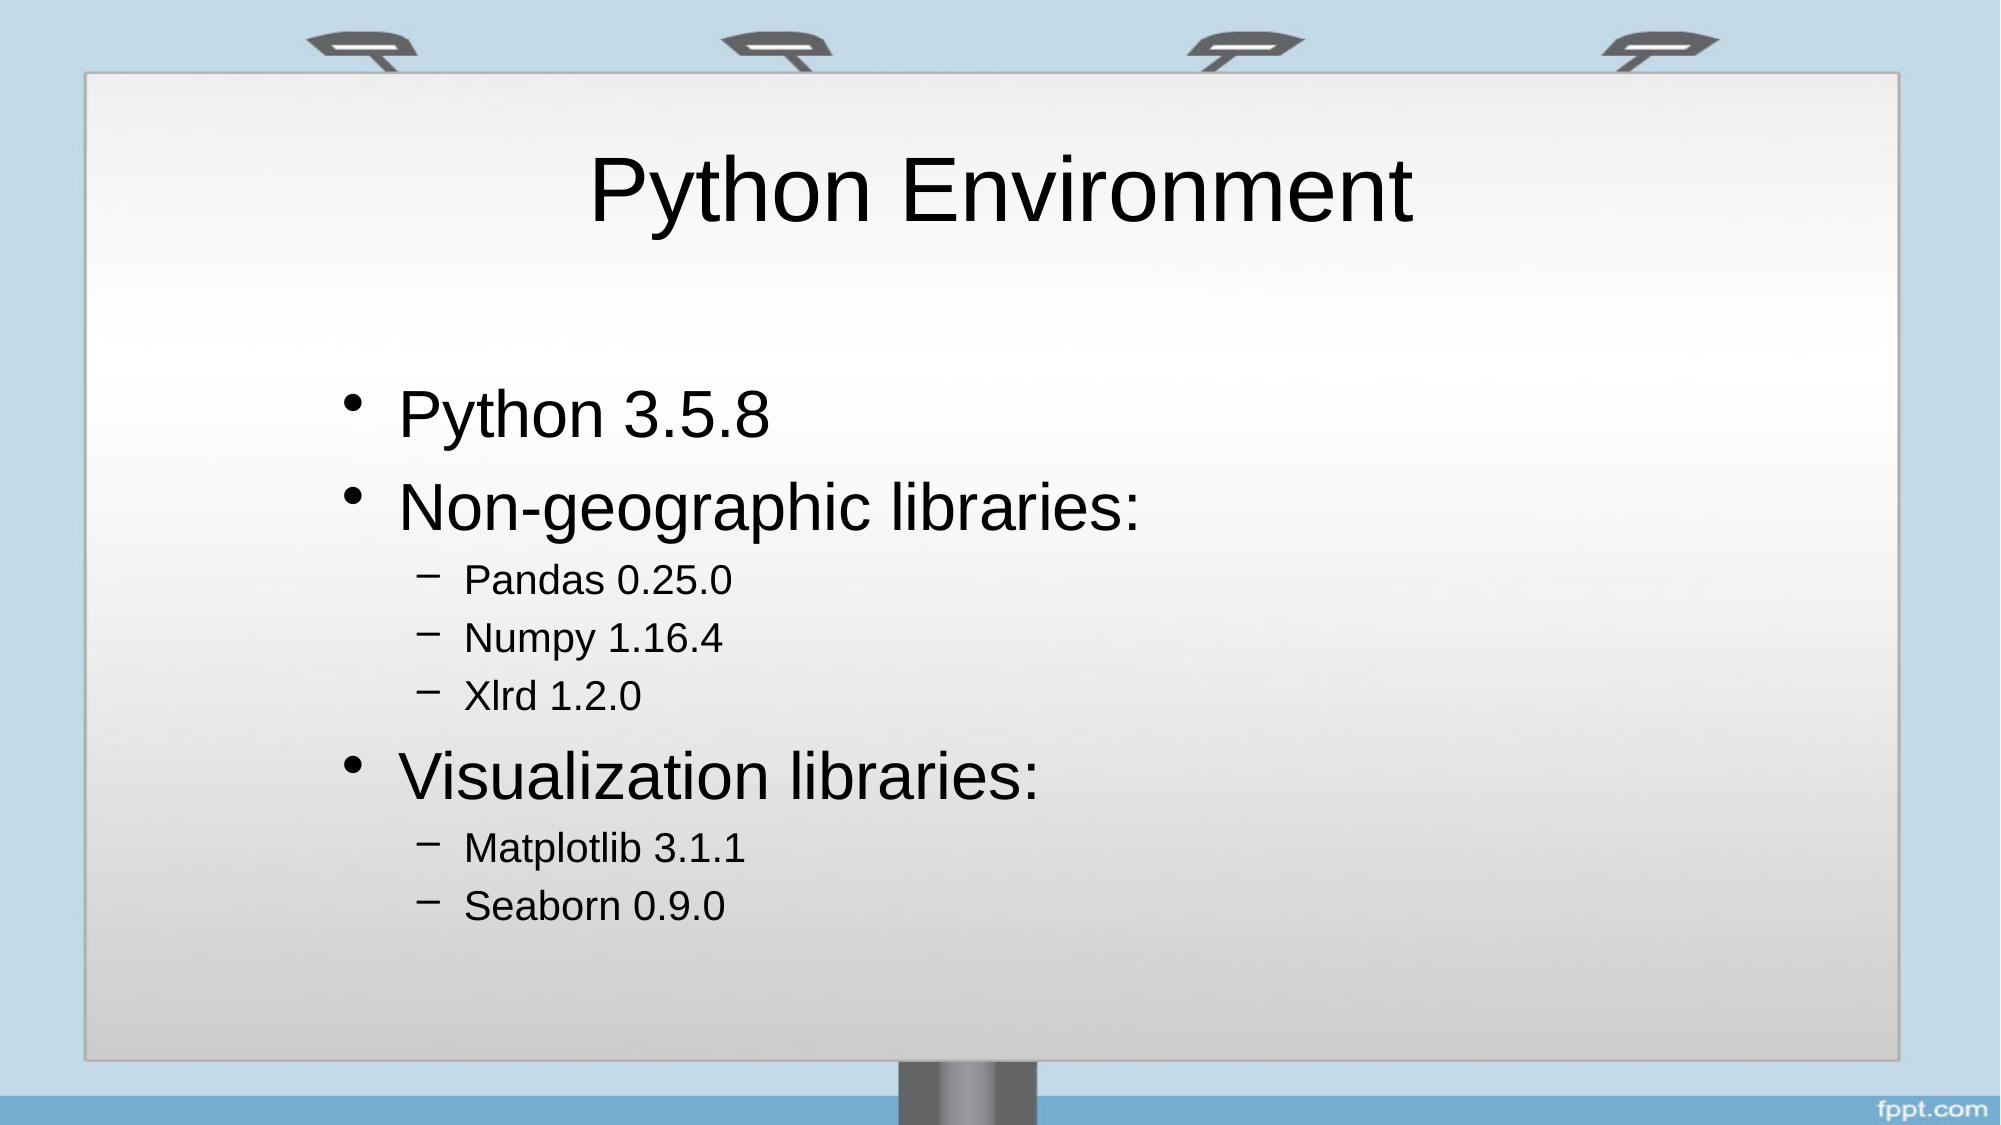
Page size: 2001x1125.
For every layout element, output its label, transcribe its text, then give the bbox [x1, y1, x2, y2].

title Python Environment [326, 91, 1677, 279]
list Python 3.5.8 Non-geographic libraries: Pandas 0.25.0 Numpy 1.16.4 Xlrd 1.2.0 Visualization libraries: Matplotlib 3.1.1 Seaborn 0.9.0 [326, 363, 1677, 1035]
picture [0, 0, 2001, 1125]
